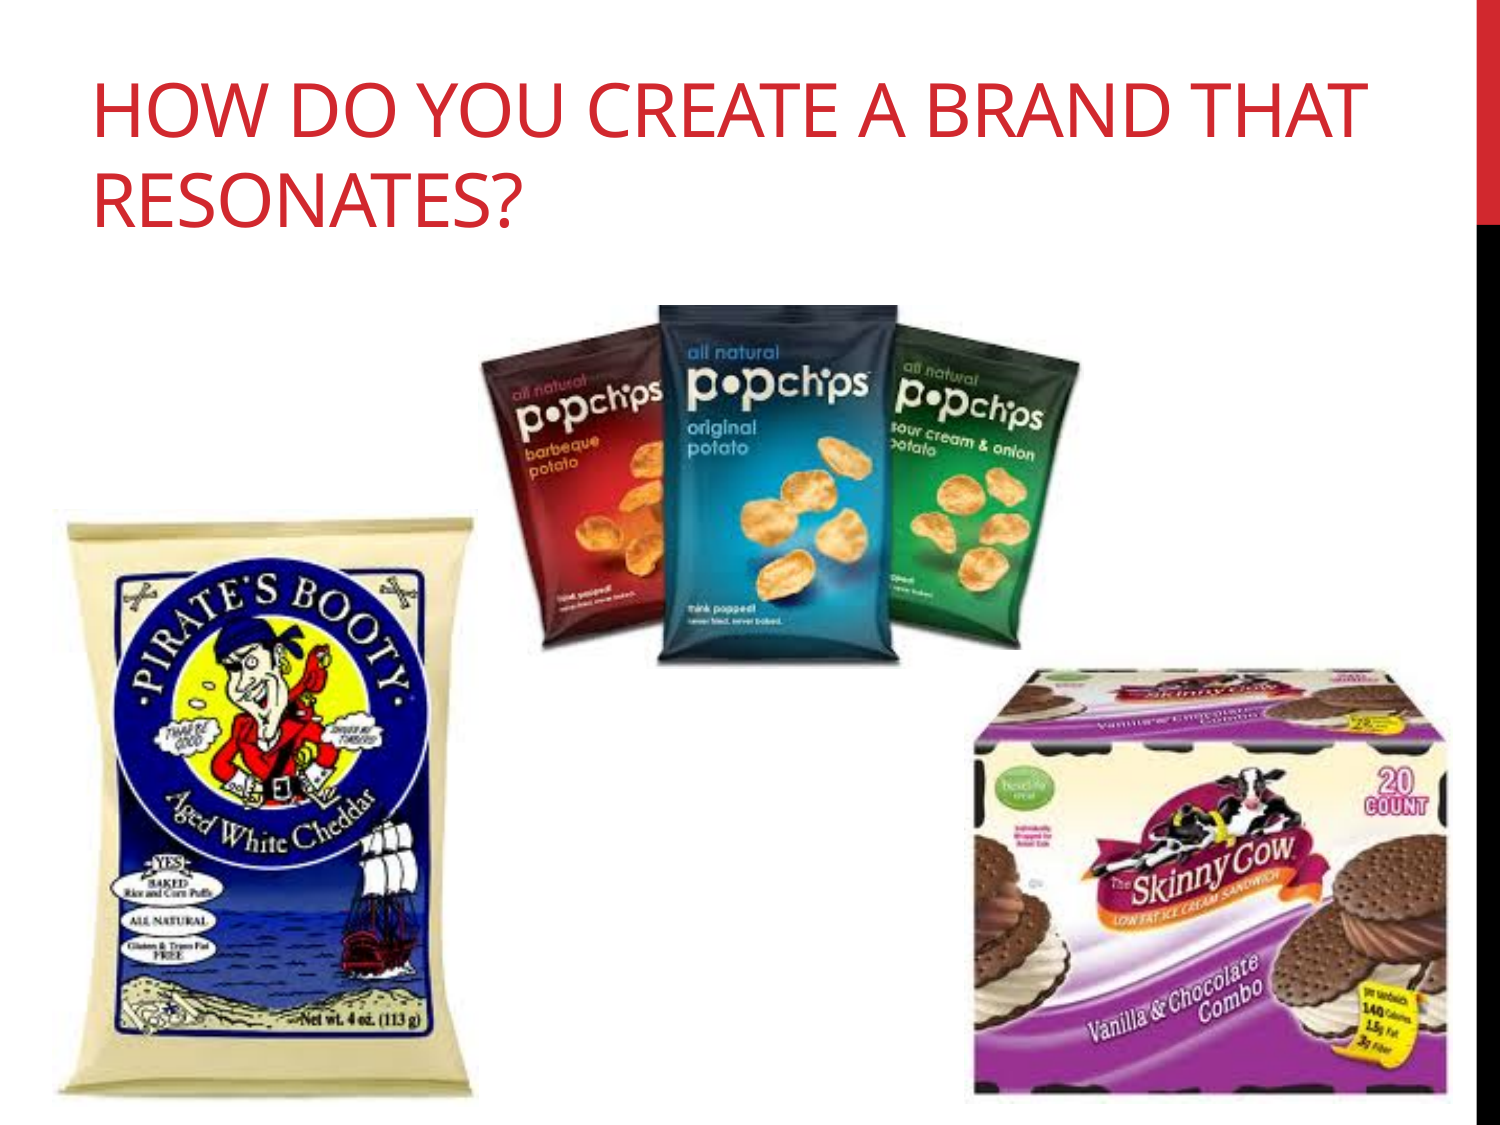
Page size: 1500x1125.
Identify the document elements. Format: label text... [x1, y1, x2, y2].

picture [51, 305, 1454, 1108]
title How do you create a brand that resonates? [75, 25, 1414, 250]
